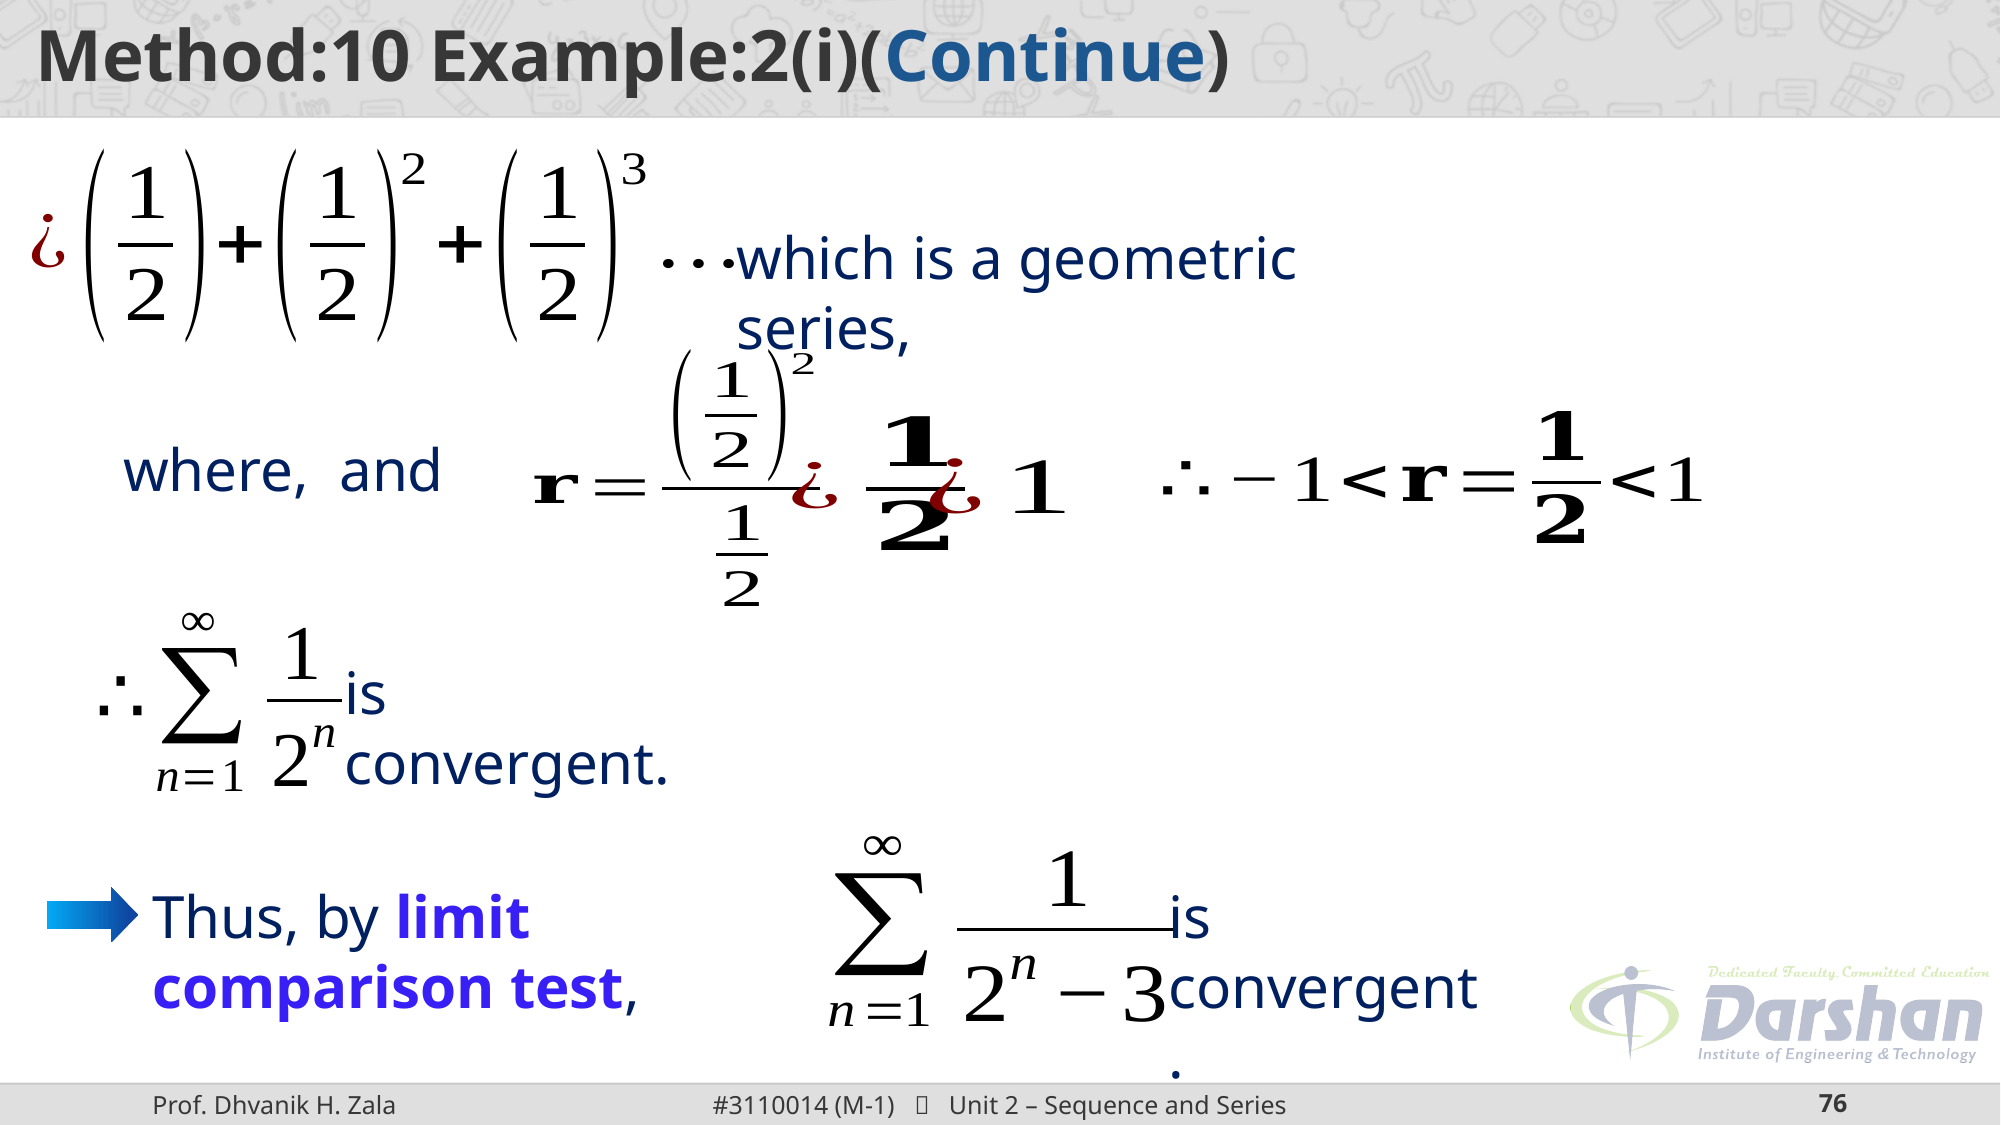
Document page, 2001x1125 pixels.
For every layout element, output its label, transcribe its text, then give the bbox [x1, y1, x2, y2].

text_box which is a geometric series, [721, 213, 1393, 309]
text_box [827, 813, 1508, 1040]
text_box Thus, by limit comparison test, [137, 872, 827, 958]
text_box [47, 887, 139, 943]
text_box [94, 591, 720, 804]
text_box Therefore, by limit comparison test both the series are convergent or divergent [1570, 966, 1990, 1063]
